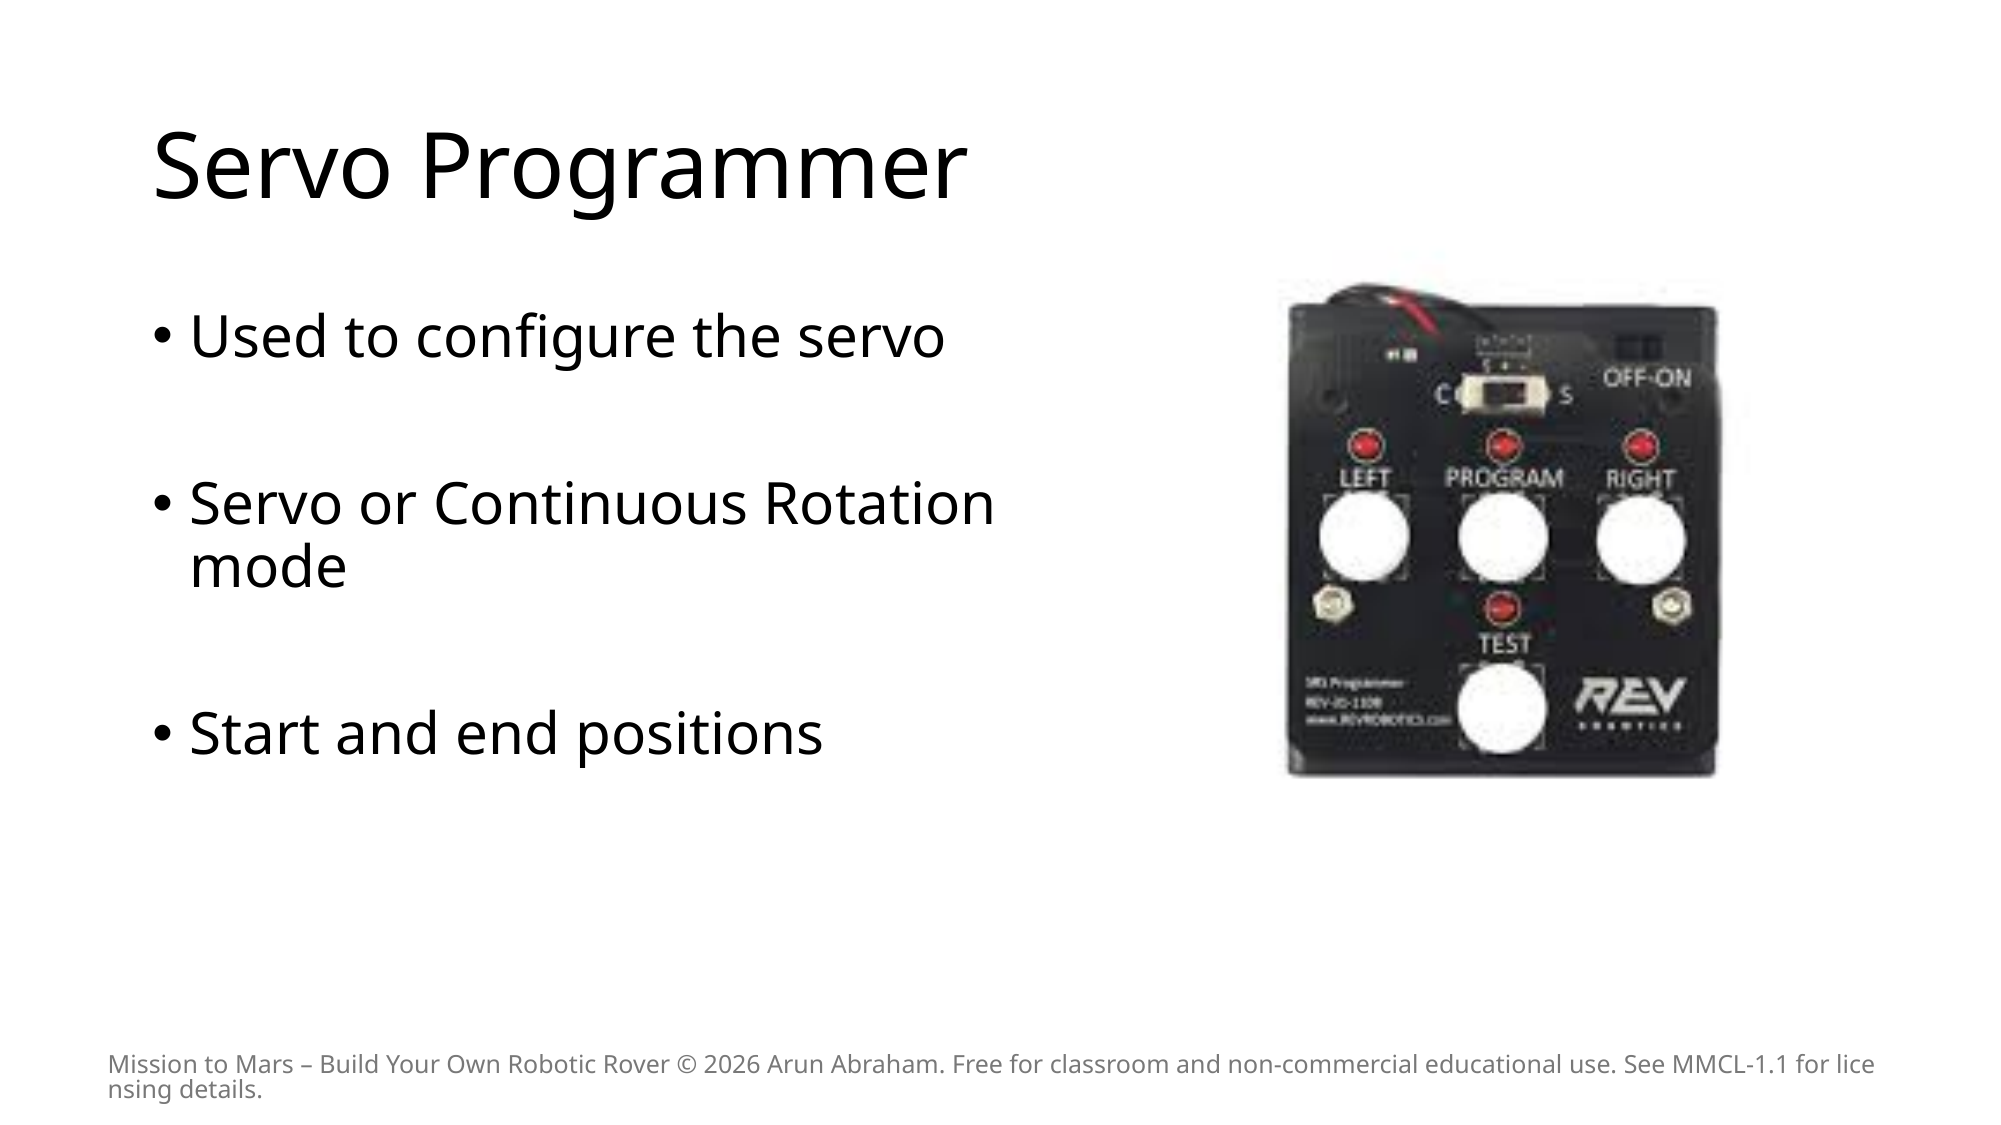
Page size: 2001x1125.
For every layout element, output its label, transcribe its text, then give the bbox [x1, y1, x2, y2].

footer Mission to Mars – Build Your Own Robotic Rover © 2026 Arun Abraham. Free for classroom and non-commercial educational use. See MMCL-1.1 for licensing details. [92, 1035, 1908, 1096]
title Servo Programmer [137, 59, 1863, 278]
list Used to configure the servo Servo or Continuous Rotation mode Start and end positions [137, 299, 1037, 1014]
picture [1112, 141, 1893, 922]
